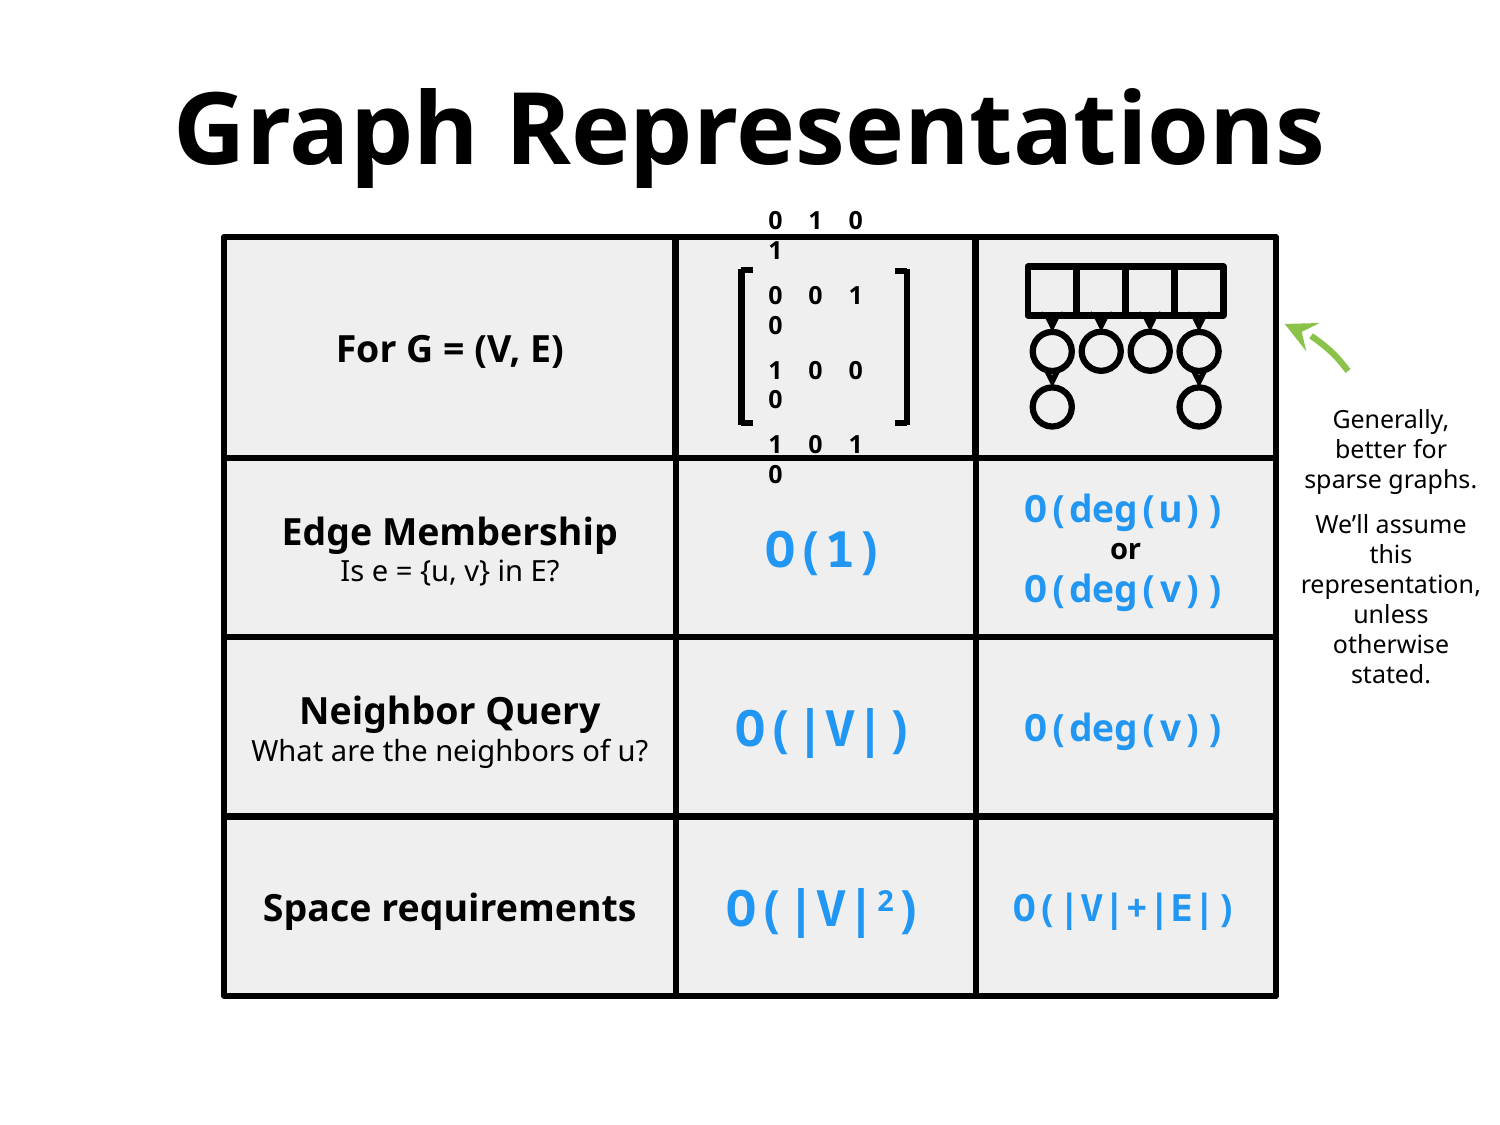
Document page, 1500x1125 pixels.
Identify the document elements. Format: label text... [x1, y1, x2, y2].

text_box For G = (V, E) [224, 237, 675, 457]
text_box Neighbor Query What are the neighbors of u? [224, 637, 676, 816]
subtitle Graph Representations [0, 50, 1500, 237]
text_box O(|V|2) [676, 816, 976, 996]
text_box O(|V|) [676, 637, 976, 816]
text_box [675, 237, 975, 457]
text_box O(deg(u)) or O(deg(v)) [976, 457, 1276, 637]
text_box Edge Membership Is e = {u, v} in E? [224, 457, 676, 637]
text_box Space requirements [224, 816, 676, 996]
text_box O(1) [676, 457, 976, 637]
text_box O(deg(v)) [976, 637, 1276, 816]
text_box O(|V|+|E|) [976, 816, 1276, 996]
text_box [975, 237, 1276, 457]
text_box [740, 256, 911, 437]
text_box Generally, better for sparse graphs. We’ll assume this representation, unless otherwise stated. [1282, 388, 1500, 803]
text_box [1027, 266, 1224, 427]
text_box [1284, 321, 1349, 372]
